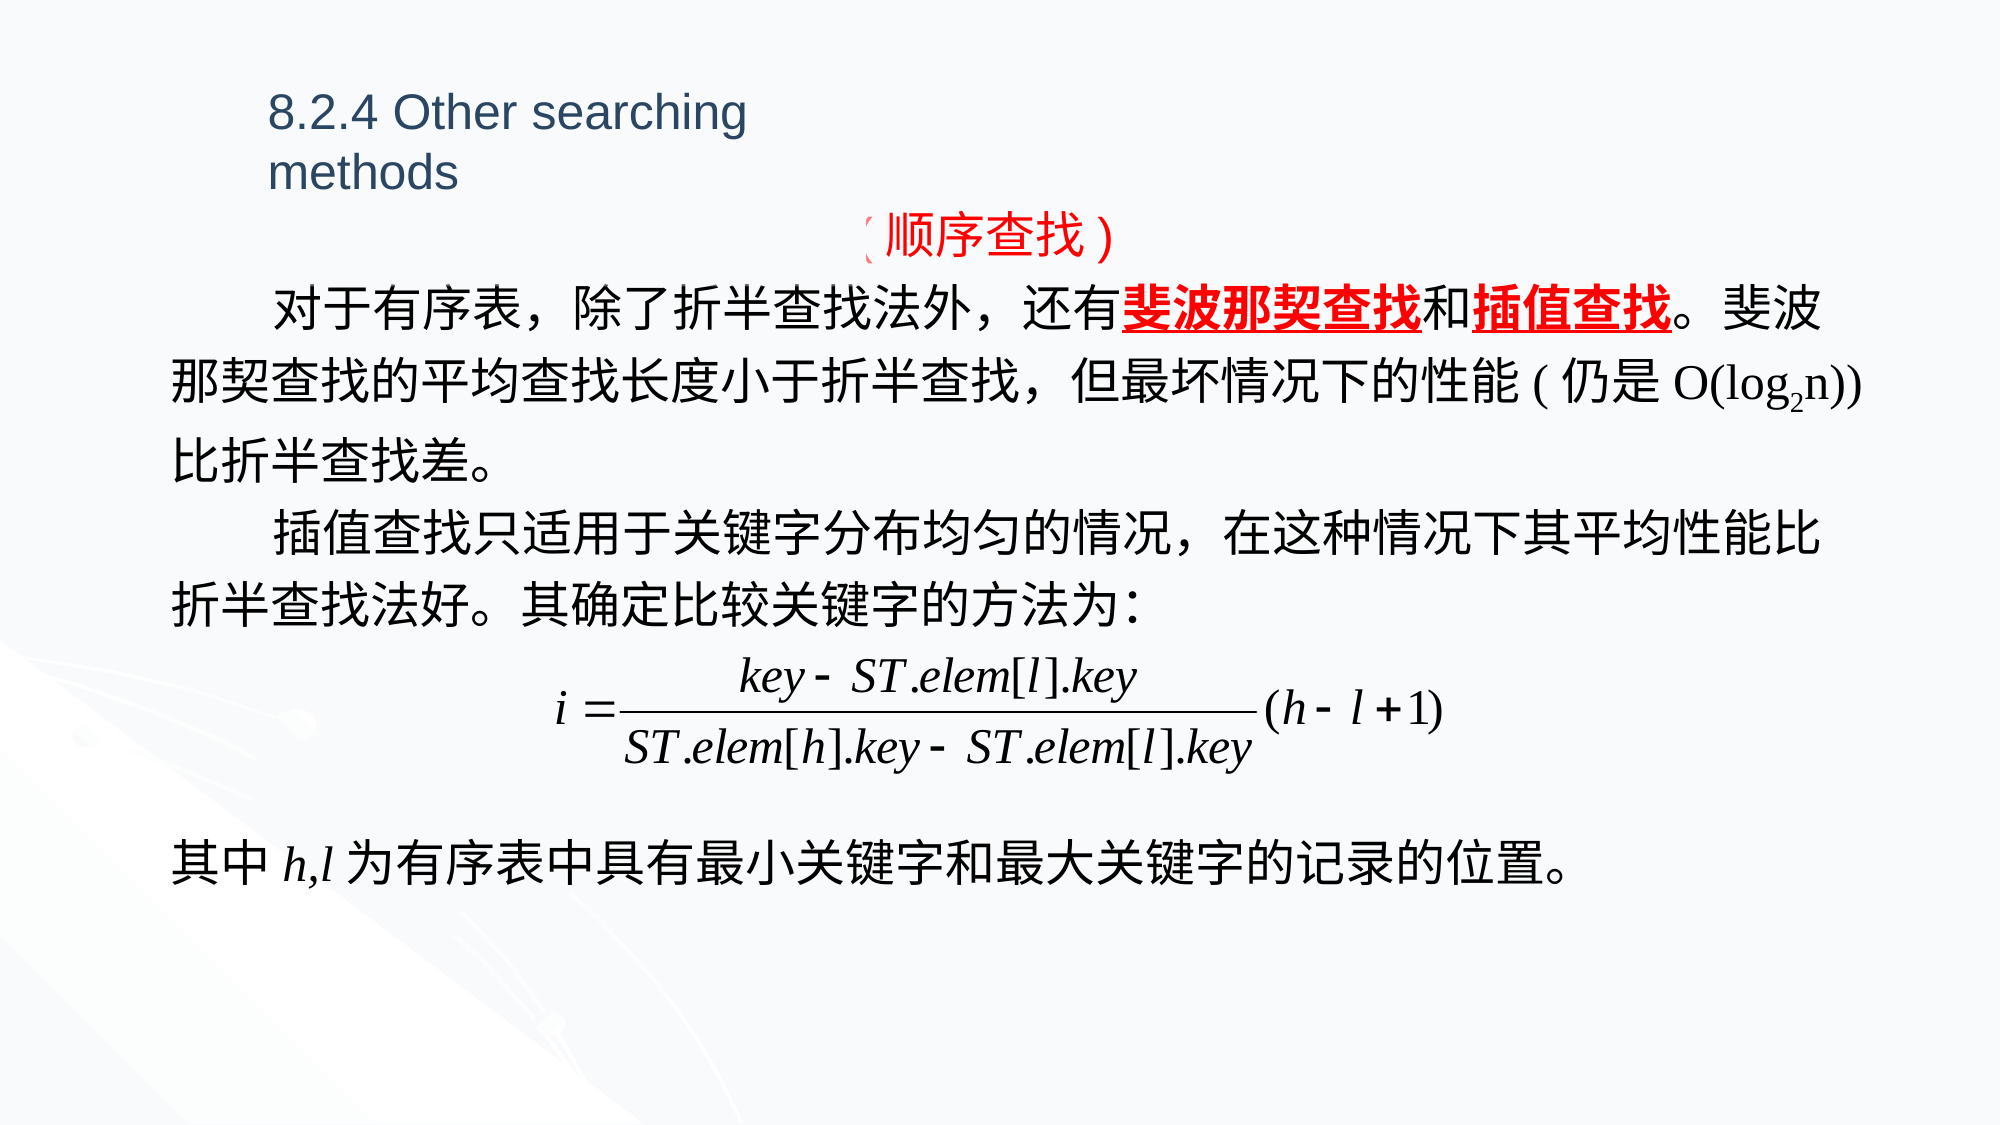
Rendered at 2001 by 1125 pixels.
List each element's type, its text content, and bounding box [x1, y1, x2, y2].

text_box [547, 644, 1453, 783]
title 8.2.4 Other searching methods [149, 72, 867, 276]
text_box (1) Other sequential searching (顺序查找) 对于有序表，除了折半查找法外，还有斐波那契查找和插值查找。斐波那契查找的平均查找长度小于折半查找，但最坏情况下的性能(仍是O(log2n))比折半查找差。 插值查找只适用于关键字分布均匀的情况，在这种情况下其平均性能比折半查找法好。其确定比较关键字的方法为： 其中h,l为有序表中具有最小关键字和最大关键字的记录的位置。 [155, 184, 1887, 900]
